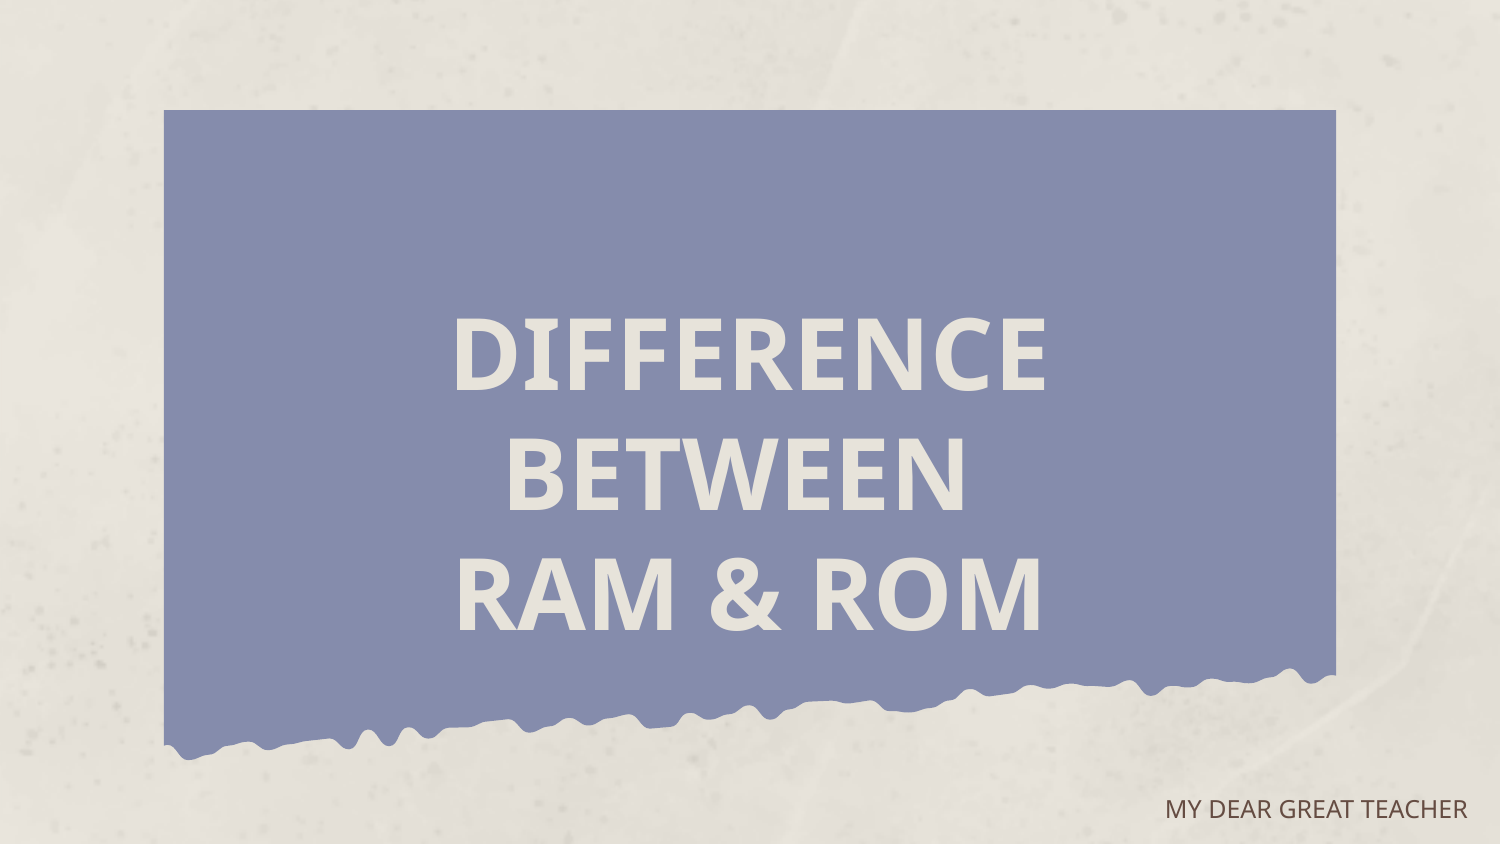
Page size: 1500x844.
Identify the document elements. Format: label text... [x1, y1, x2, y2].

picture [0, 0, 1500, 844]
subtitle MY DEAR GREAT TEACHER [1110, 781, 1500, 835]
title DIFFERENCE BETWEEN RAM & ROM [251, 275, 1249, 594]
